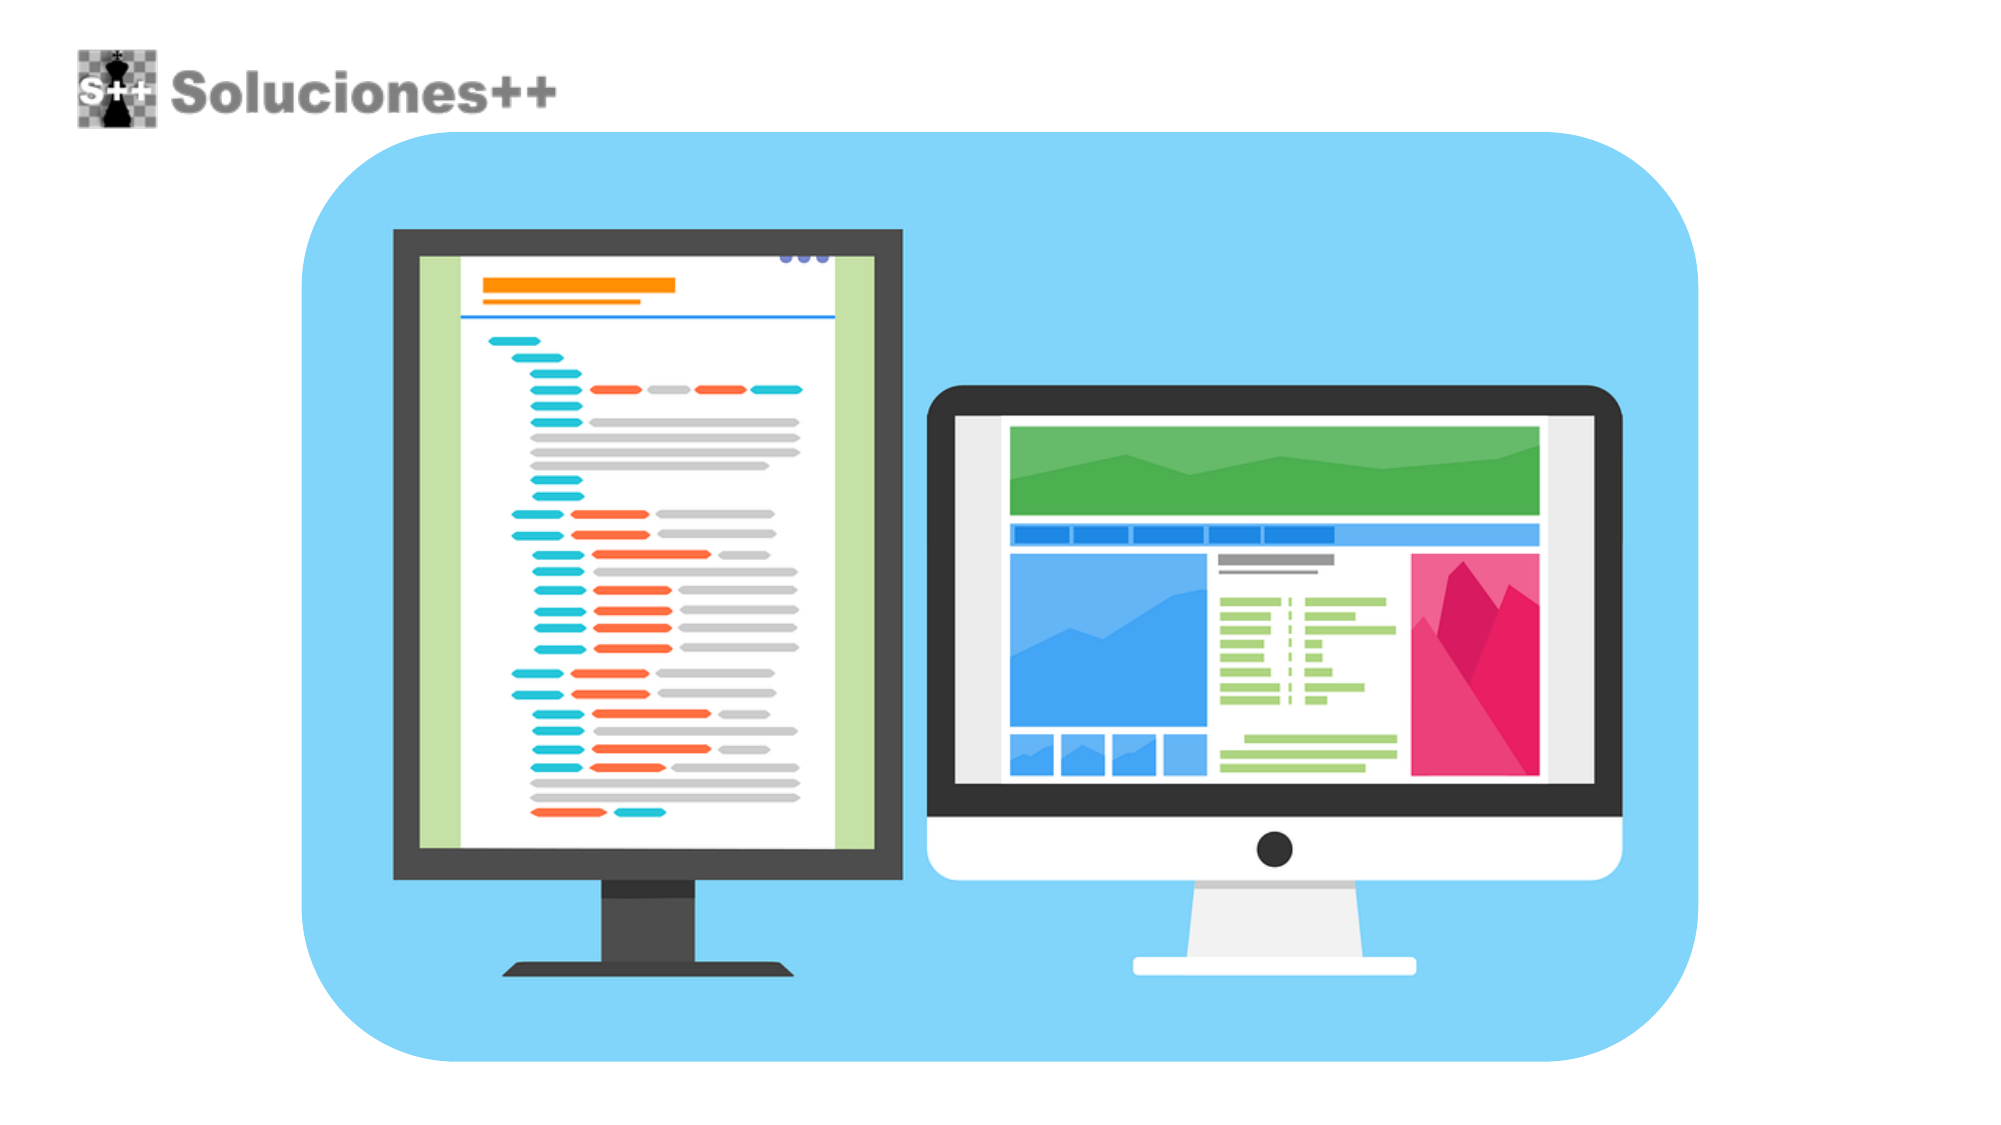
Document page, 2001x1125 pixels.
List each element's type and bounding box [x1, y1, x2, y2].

picture [73, 44, 1699, 1062]
